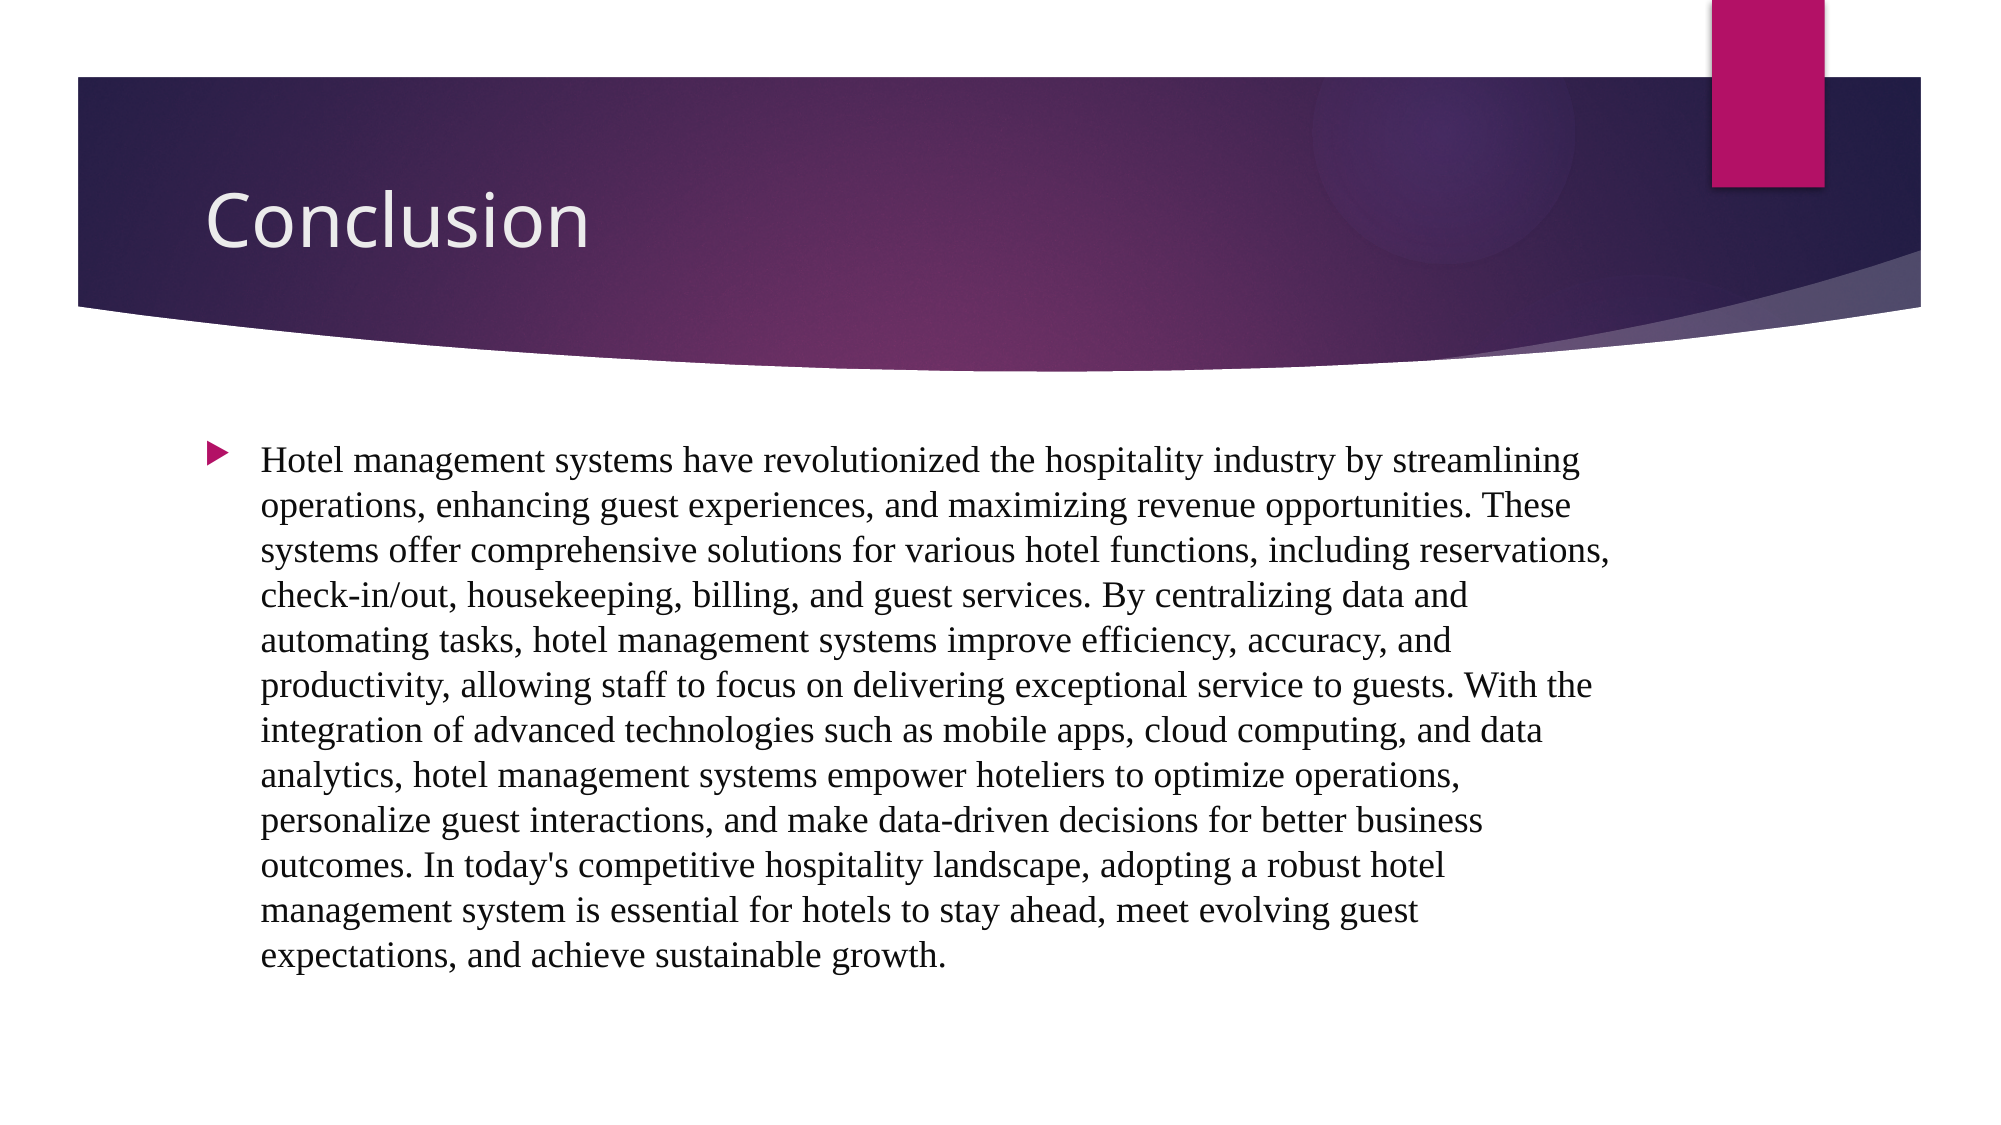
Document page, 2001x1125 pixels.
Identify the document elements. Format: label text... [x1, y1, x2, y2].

list Hotel management systems have revolutionized the hospitality industry by streamlining operations, enhancing guest experiences, and maximizing revenue opportunities. These systems offer comprehensive solutions for various hotel functions, including reservations, check-in/out, housekeeping, billing, and guest services. By centralizing data and automating tasks, hotel management systems improve efficiency, accuracy, and productivity, allowing staff to focus on delivering exceptional service to guests. With the integration of advanced technologies such as mobile apps, cloud computing, and data analytics, hotel management systems empower hoteliers to optimize operations, personalize guest interactions, and make data-driven decisions for better business outcomes. In today's competitive hospitality landscape, adopting a robust hotel management system is essential for hotels to stay ahead, meet evolving guest expectations, and achieve sustainable growth. [189, 427, 1638, 988]
title Conclusion [189, 159, 1627, 276]
